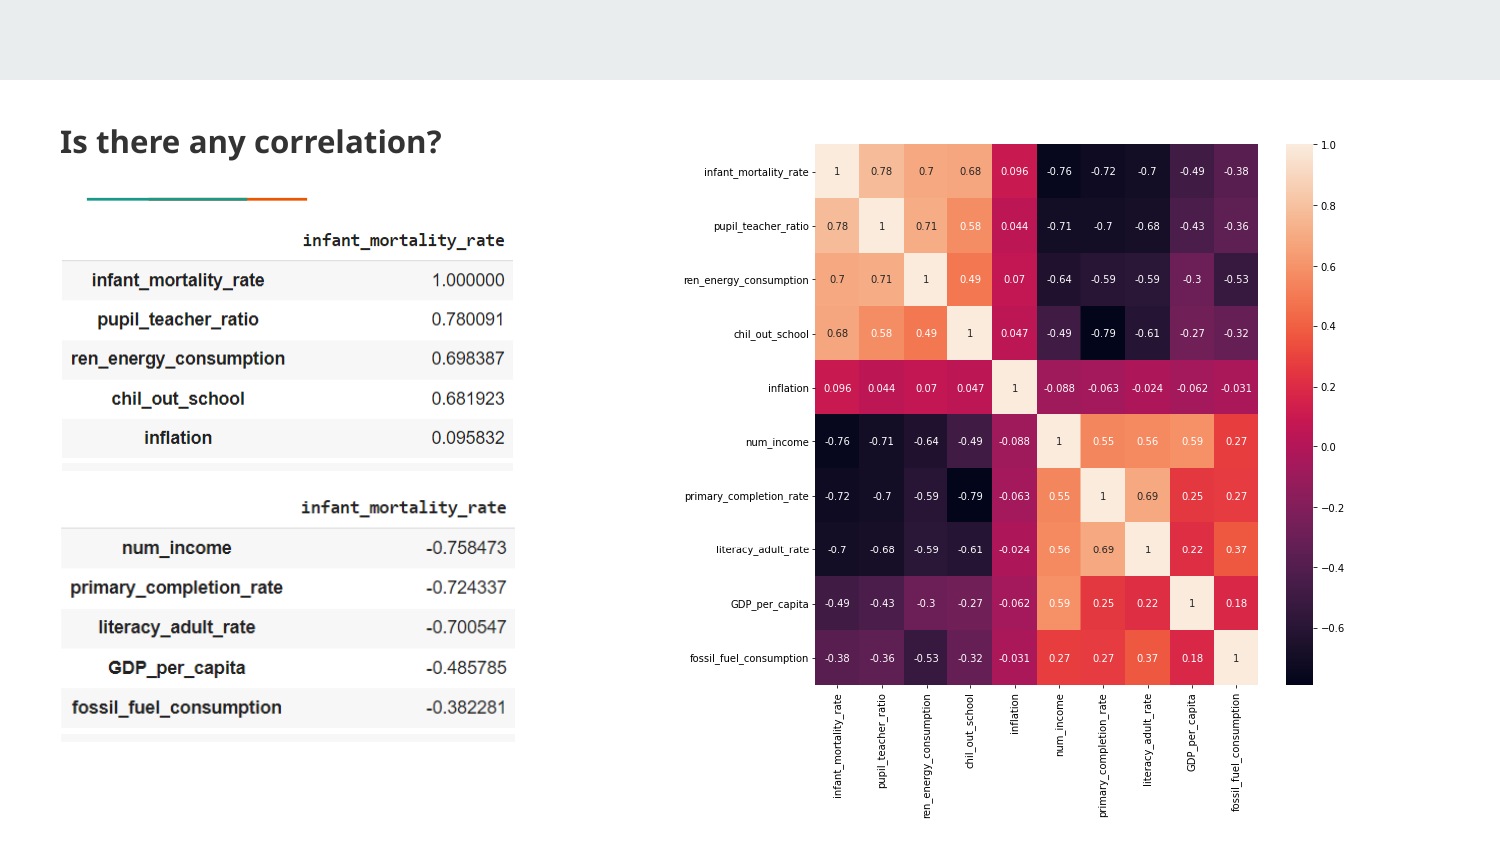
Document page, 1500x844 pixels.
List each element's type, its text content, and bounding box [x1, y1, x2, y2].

picture [53, 492, 516, 748]
text_box Is there any correlation? [45, 106, 677, 175]
picture [53, 223, 516, 476]
picture [676, 134, 1350, 824]
